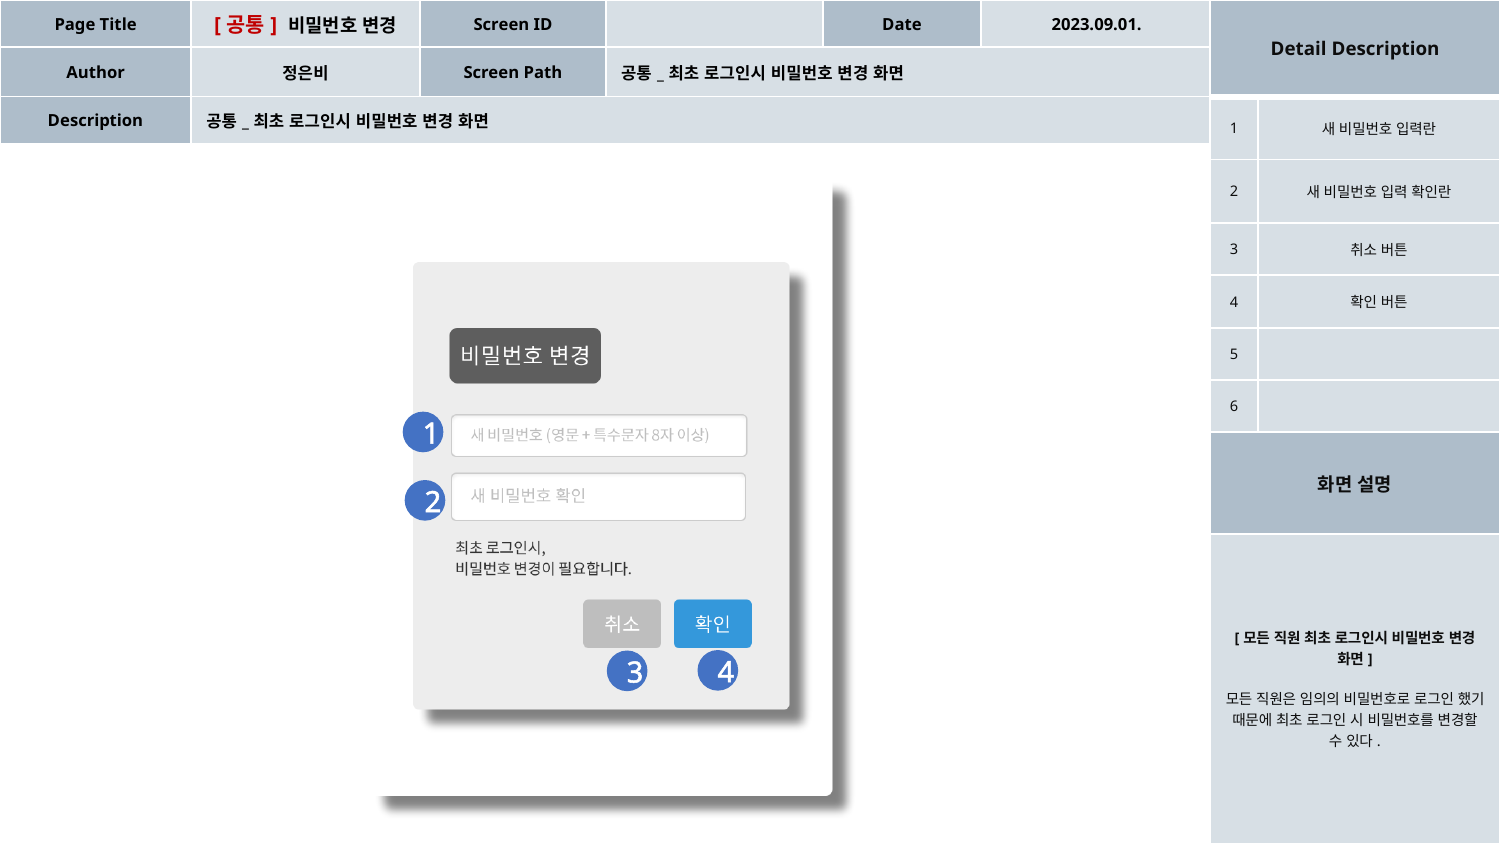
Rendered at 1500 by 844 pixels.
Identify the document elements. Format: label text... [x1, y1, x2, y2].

table_cell 새 비밀번호 입력 확인란 [1259, 160, 1499, 222]
table_cell [모든 직원 최초 로그인시 비밀번호 변경 화면] 모든 직원은 임의의 비밀번호로 로그인 했기 때문에 최초 로그인 시 비밀번호를 변경할 수 있다. [1211, 535, 1499, 843]
picture [308, 103, 928, 844]
table_cell 새 비밀번호 입력란 [1259, 100, 1499, 159]
table_cell 취소 버튼 [1259, 224, 1499, 274]
table_header Detail Description [1211, 1, 1499, 94]
table_cell Description [1, 97, 190, 143]
table_cell 정은비 [192, 48, 419, 96]
table_cell Screen Path [421, 48, 605, 96]
table_cell 5 [1211, 329, 1257, 379]
table_cell [1259, 381, 1499, 431]
table_cell 3 [1211, 224, 1257, 274]
table_cell [1259, 329, 1499, 379]
table_header [607, 1, 822, 46]
table_cell Author [1, 48, 190, 96]
table_header [공통] 비밀번호 변경 [192, 1, 419, 46]
table_header Date [824, 1, 980, 46]
table_header Page Title [1, 1, 190, 46]
table_cell 화면 설명 [1211, 433, 1499, 533]
table_cell 1 [1211, 100, 1257, 159]
table_header Screen ID [421, 1, 605, 46]
table_cell 4 [1211, 276, 1257, 327]
table_cell 공통_최초 로그인시 비밀번호 변경 화면 [607, 48, 1209, 96]
table_cell 확인 버튼 [1259, 276, 1499, 327]
table_cell 6 [1211, 381, 1257, 431]
table_header 2023.09.01. [982, 1, 1209, 46]
table_cell 공통_최초 로그인시 비밀번호 변경 화면 [192, 97, 1209, 143]
table_cell 2 [1211, 160, 1257, 222]
